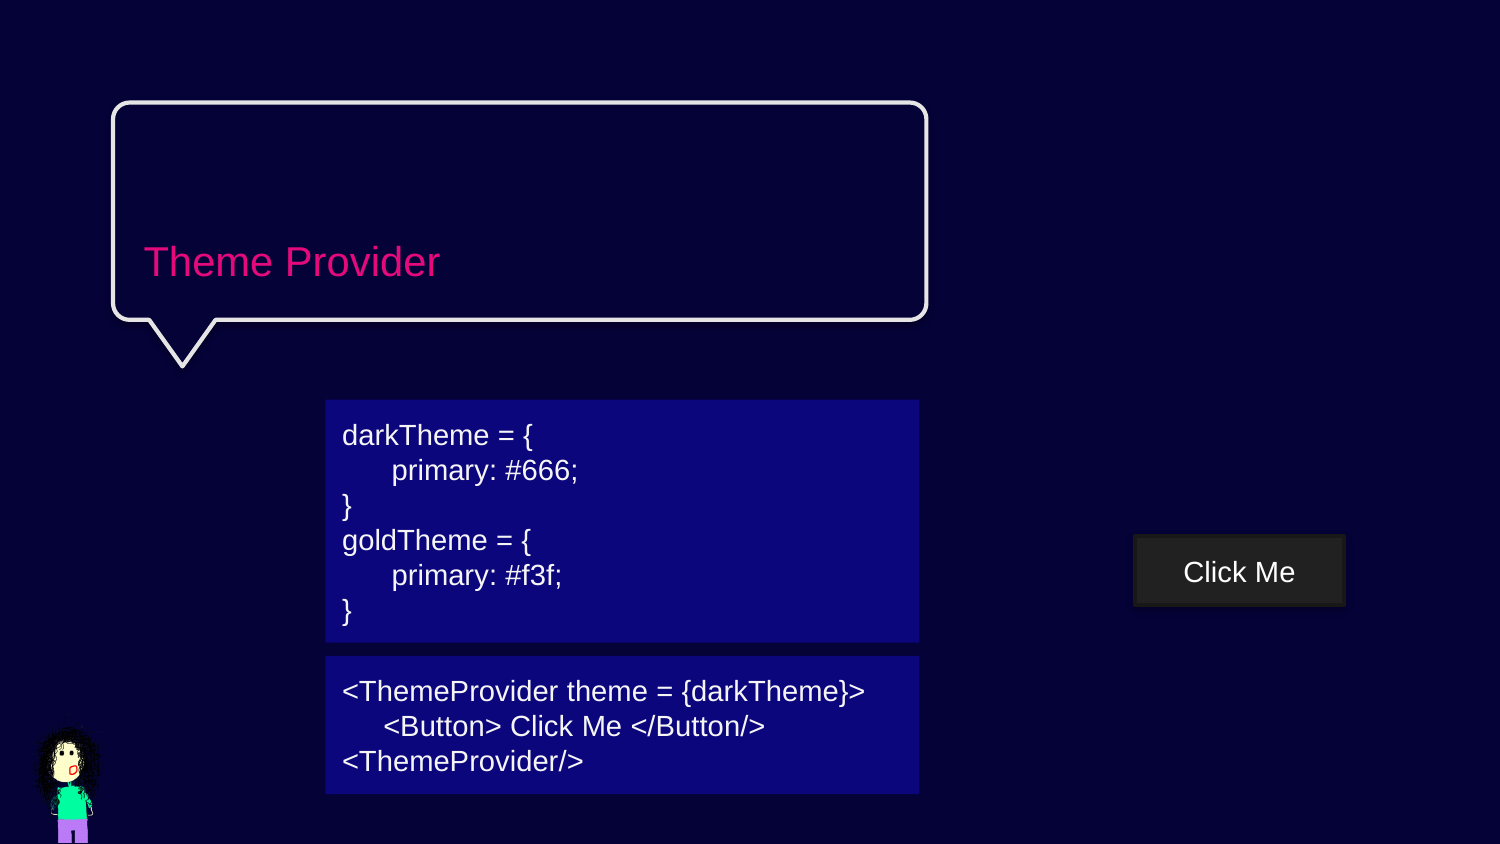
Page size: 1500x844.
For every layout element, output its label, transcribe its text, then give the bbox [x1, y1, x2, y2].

text_box <ThemeProvider theme = {darkTheme}> <Button> Click Me </Button/> <ThemeProvider/> [325, 655, 920, 795]
picture [6, 704, 127, 843]
text_box Theme Provider [113, 102, 927, 367]
text_box Click Me [1135, 535, 1344, 606]
text_box [0, 0, 1500, 844]
text_box darkTheme = { primary: #666; } goldTheme = { primary: #f3f; } [325, 399, 920, 643]
